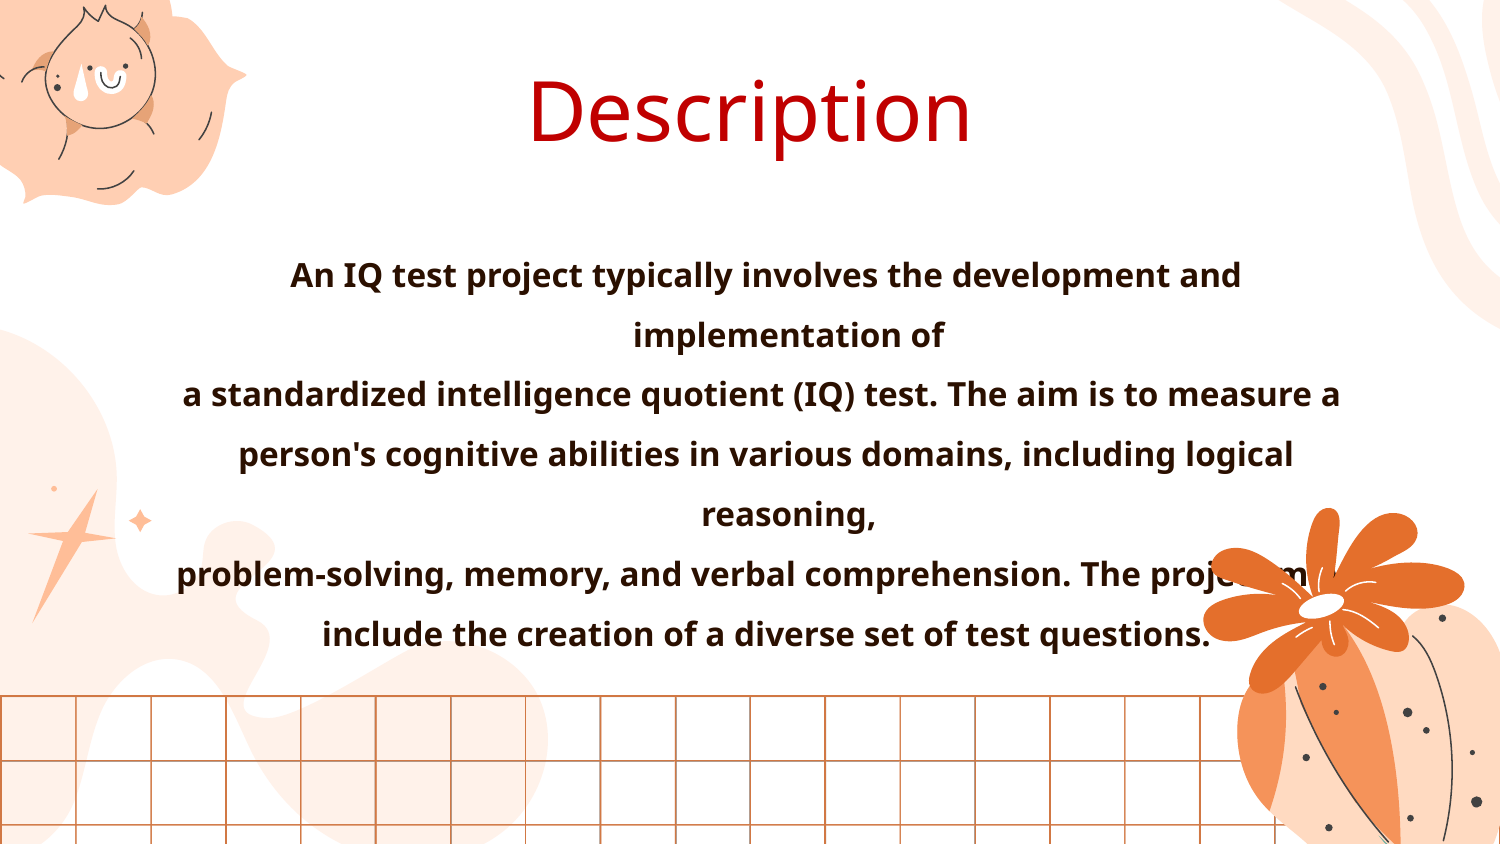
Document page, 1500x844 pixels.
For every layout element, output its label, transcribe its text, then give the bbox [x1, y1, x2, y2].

picture [0, 695, 1203, 844]
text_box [27, 485, 152, 624]
subtitle An IQ test project typically involves the development and implementation of a standardized intelligence quotient (IQ) test. The aim is to measure a person's cognitive abilities in various domains, including logical reasoning, problem-solving, memory, and verbal comprehension. The project may include the creation of a diverse set of test questions. [116, 218, 1395, 559]
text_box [0, 0, 247, 206]
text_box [1203, 507, 1500, 844]
title Description [117, 42, 1383, 218]
